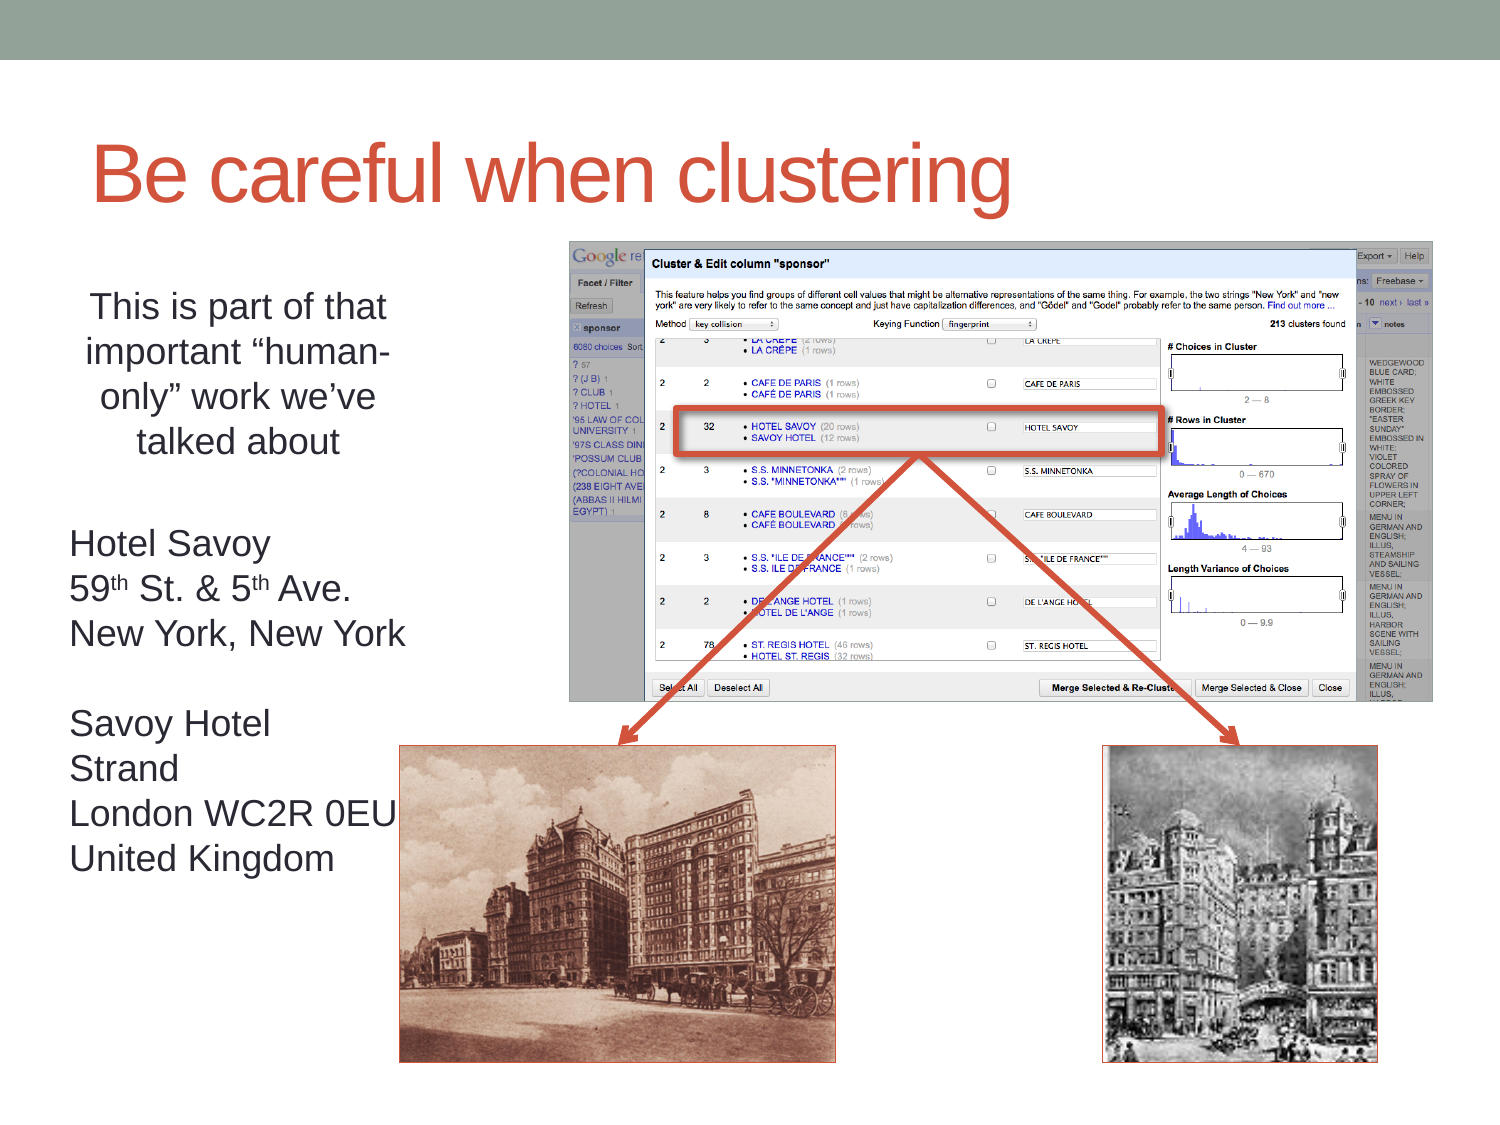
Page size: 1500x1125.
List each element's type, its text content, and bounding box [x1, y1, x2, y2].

title Be careful when clustering [75, 87, 1425, 250]
picture [399, 744, 837, 1063]
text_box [617, 453, 917, 746]
picture [1102, 745, 1378, 1063]
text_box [918, 453, 1241, 746]
picture [569, 241, 1433, 702]
text_box Hotel Savoy 59th St. & 5th Ave. New York, New York Savoy Hotel Strand London WC2R 0EU United Kingdom [54, 511, 422, 887]
text_box This is part of that important “human-only” work we’ve talked about [53, 274, 424, 469]
